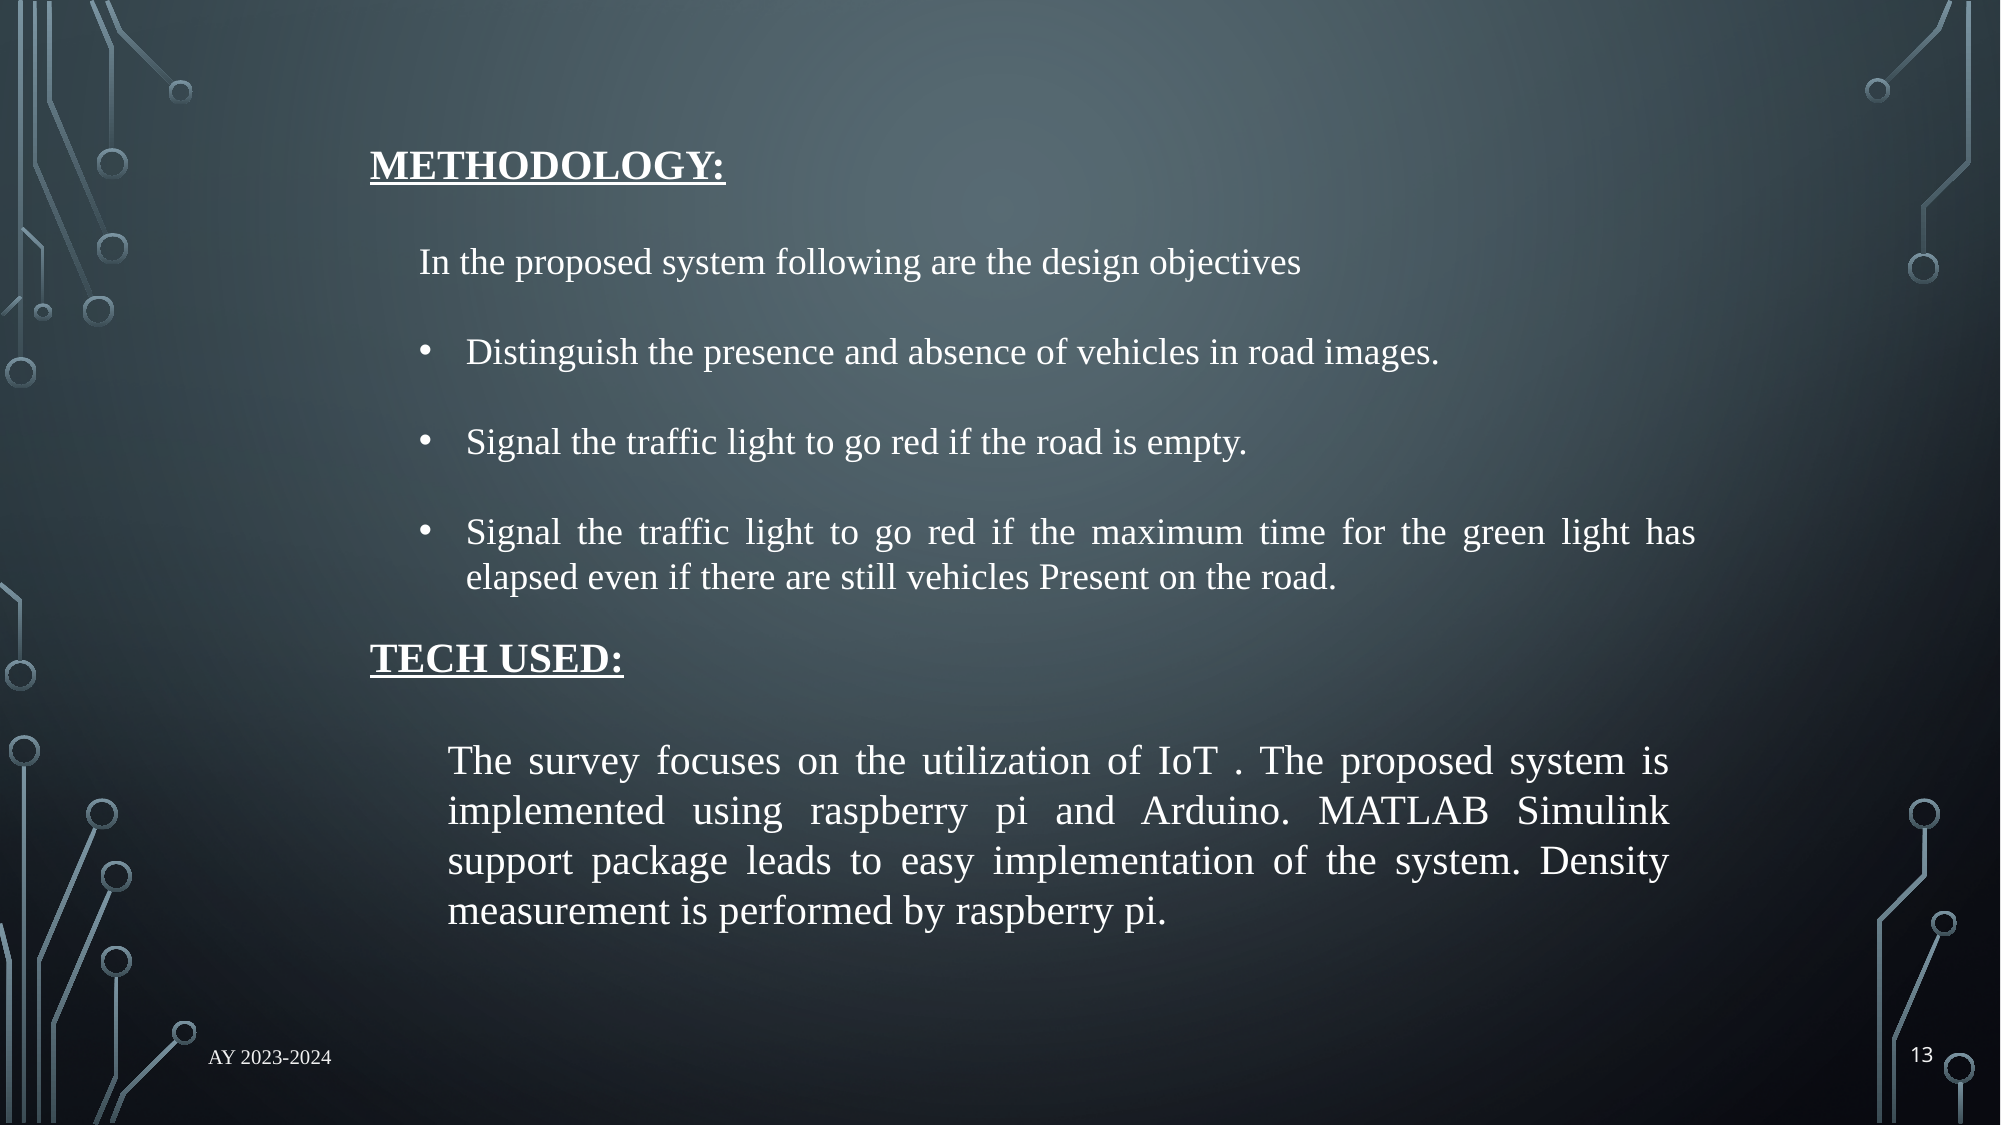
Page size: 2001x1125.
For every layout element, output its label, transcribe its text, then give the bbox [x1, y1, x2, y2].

text_box AY 2023-2024 [193, 1026, 1015, 1087]
text_box 13 [1855, 1026, 1949, 1087]
text_box In the proposed system following are the design objectives Distinguish the presence and absence of vehicles in road images. Signal the traffic light to go red if the road is empty. Signal the traffic light to go red if the maximum time for the green light has elapsed even if there are still vehicles Present on the road. [404, 229, 1713, 605]
text_box METHODOLOGY: [355, 130, 1483, 196]
text_box The survey focuses on the utilization of IoT . The proposed system is implemented using raspberry pi and Arduino. MATLAB Simulink support package leads to easy implementation of the system. Density measurement is performed by raspberry pi. [432, 725, 1686, 941]
text_box TECH USED: [355, 623, 1228, 689]
